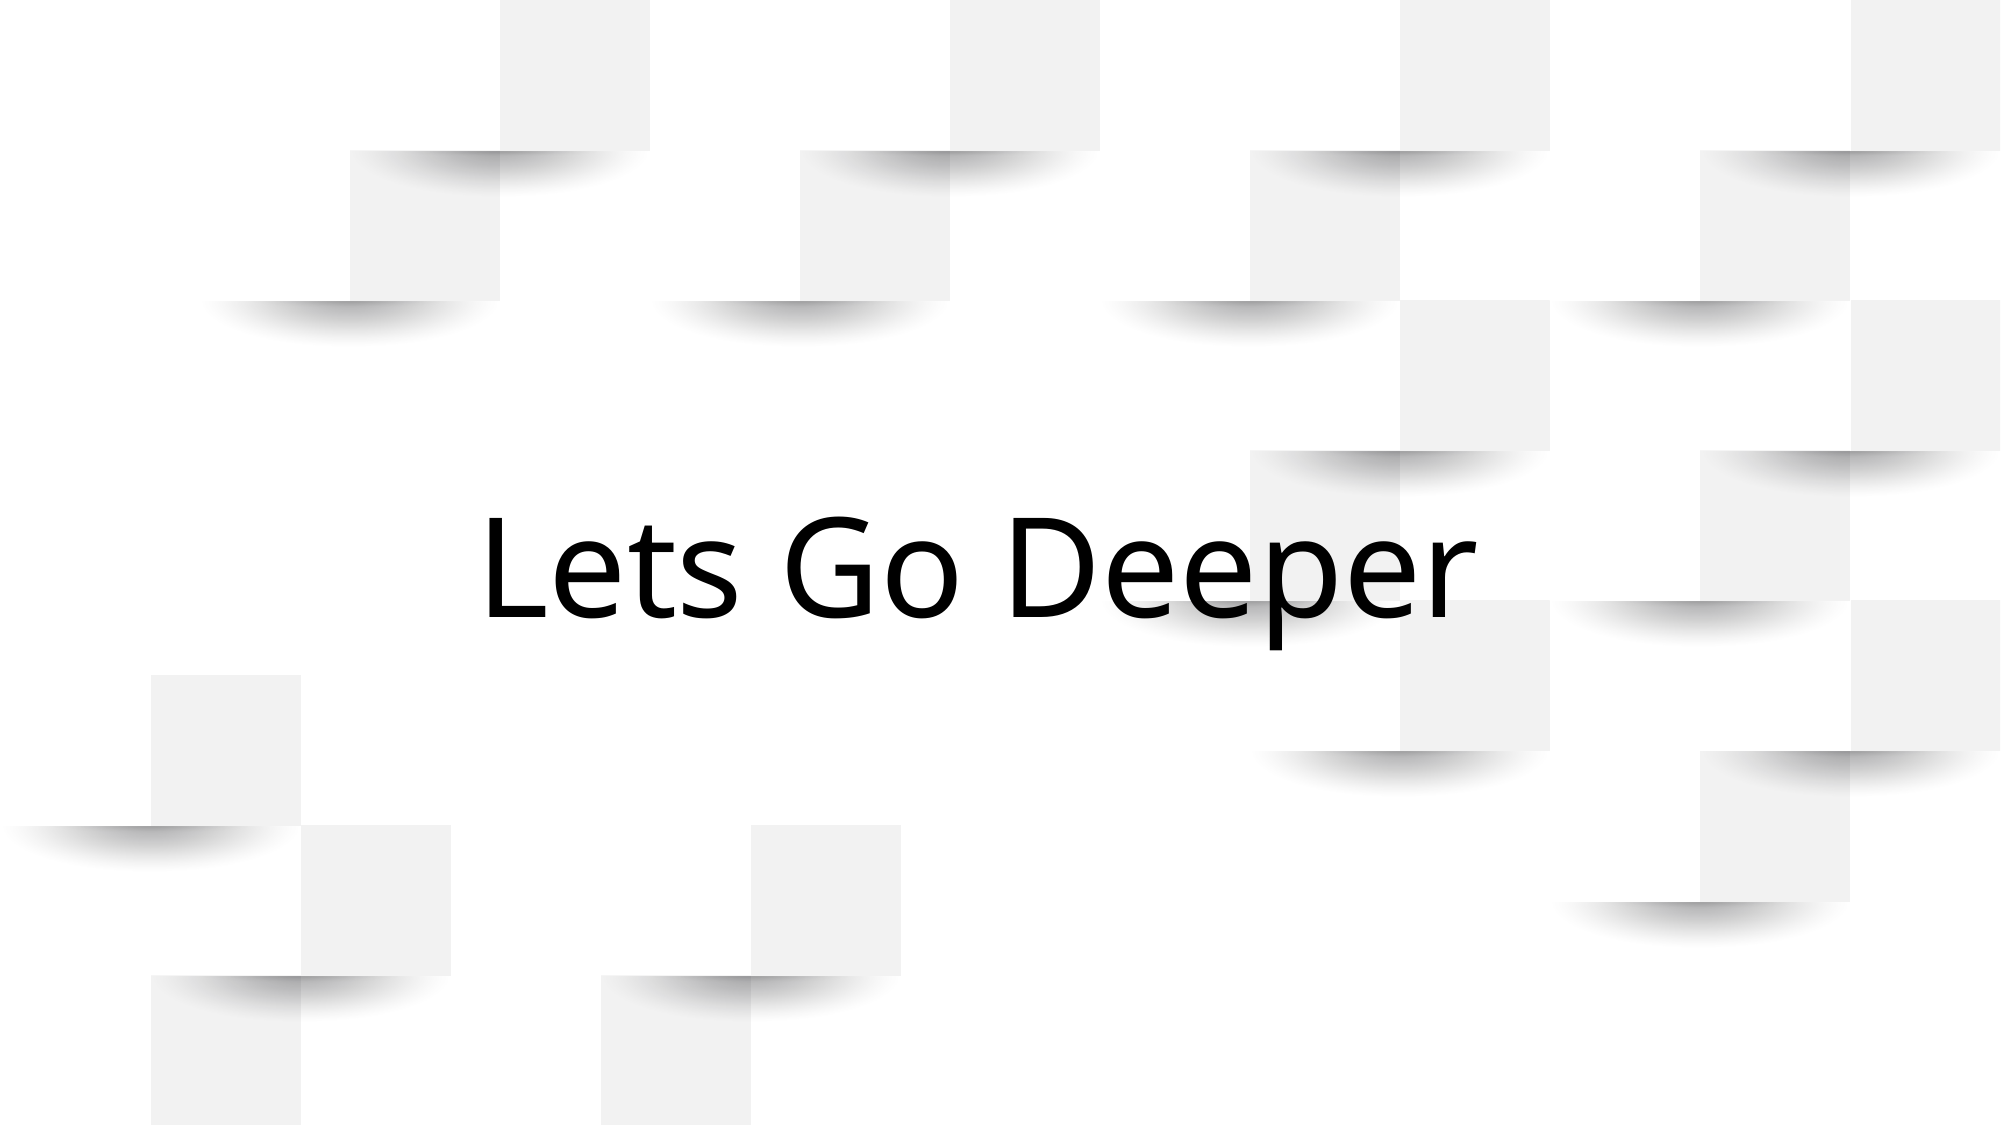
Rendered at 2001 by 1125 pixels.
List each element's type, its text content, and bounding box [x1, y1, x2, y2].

picture [0, 675, 901, 1125]
text_box Lets Go Deeper [456, 458, 1544, 665]
picture [199, 0, 2001, 948]
